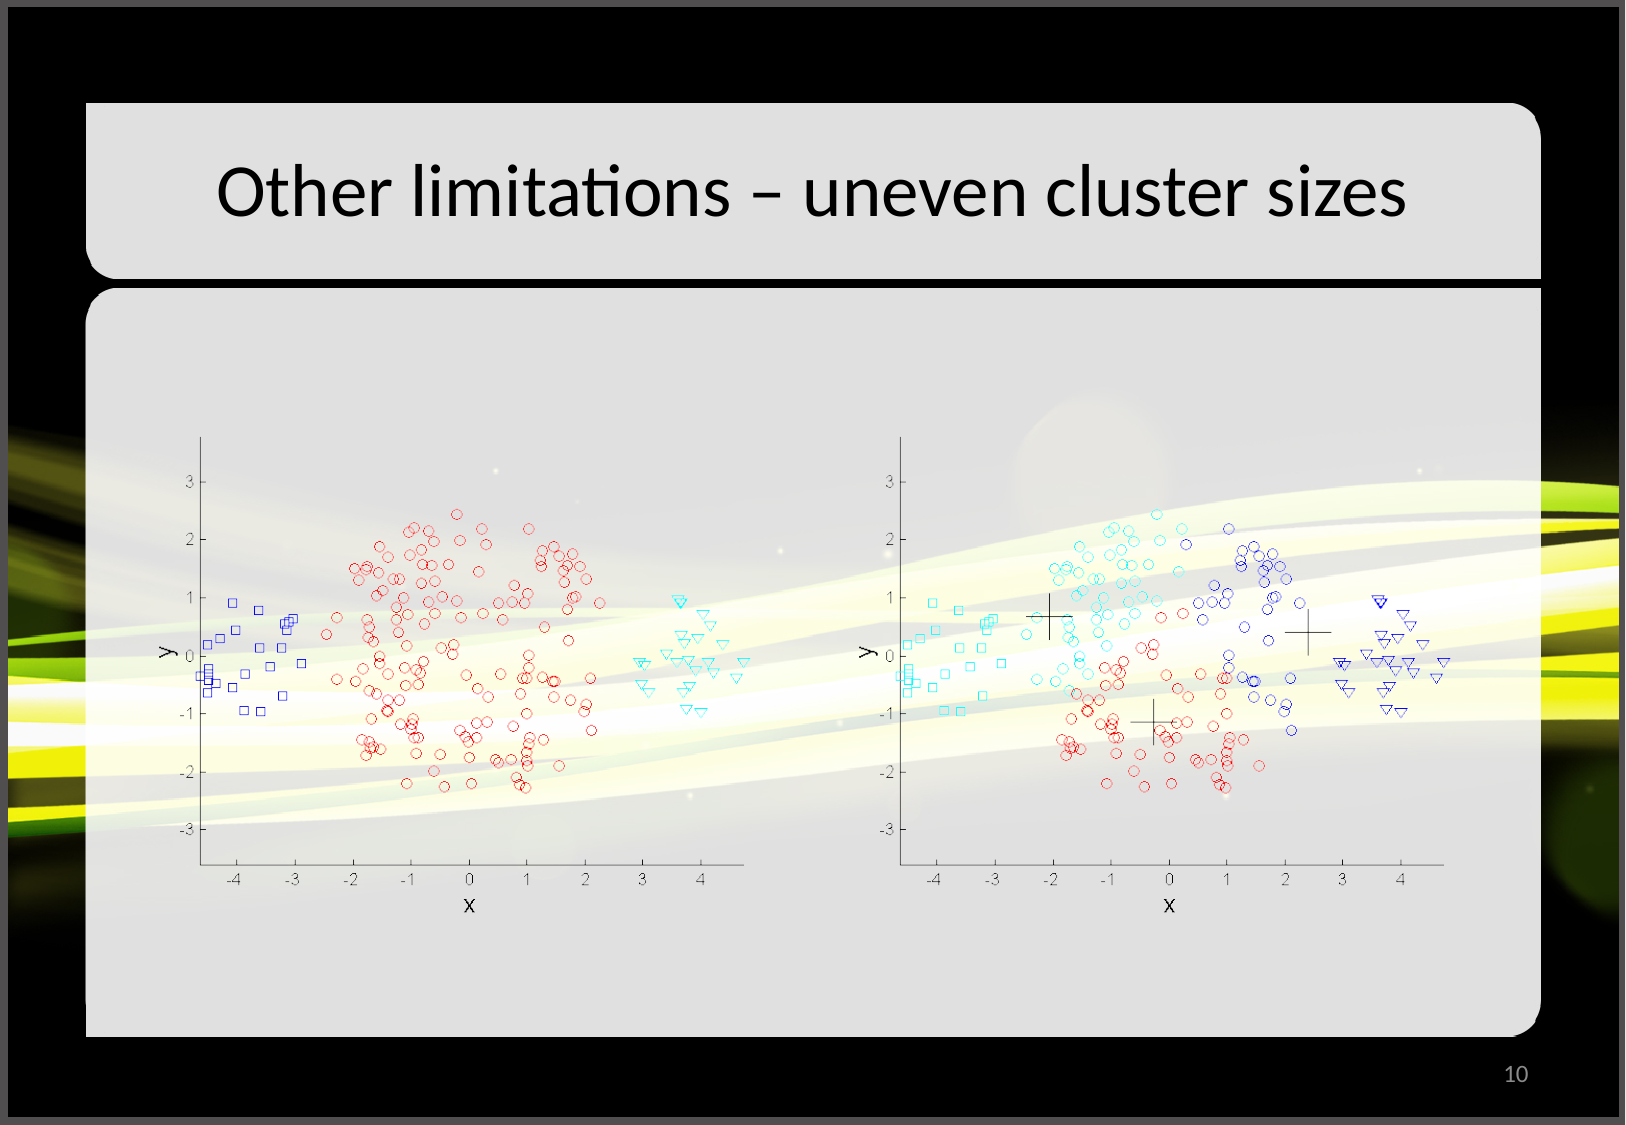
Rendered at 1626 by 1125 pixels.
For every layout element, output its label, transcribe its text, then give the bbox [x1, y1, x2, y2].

picture [0, 0, 1626, 1125]
slide_number 10 [1164, 1042, 1544, 1103]
title Other limitations – uneven cluster sizes [80, 107, 1544, 266]
